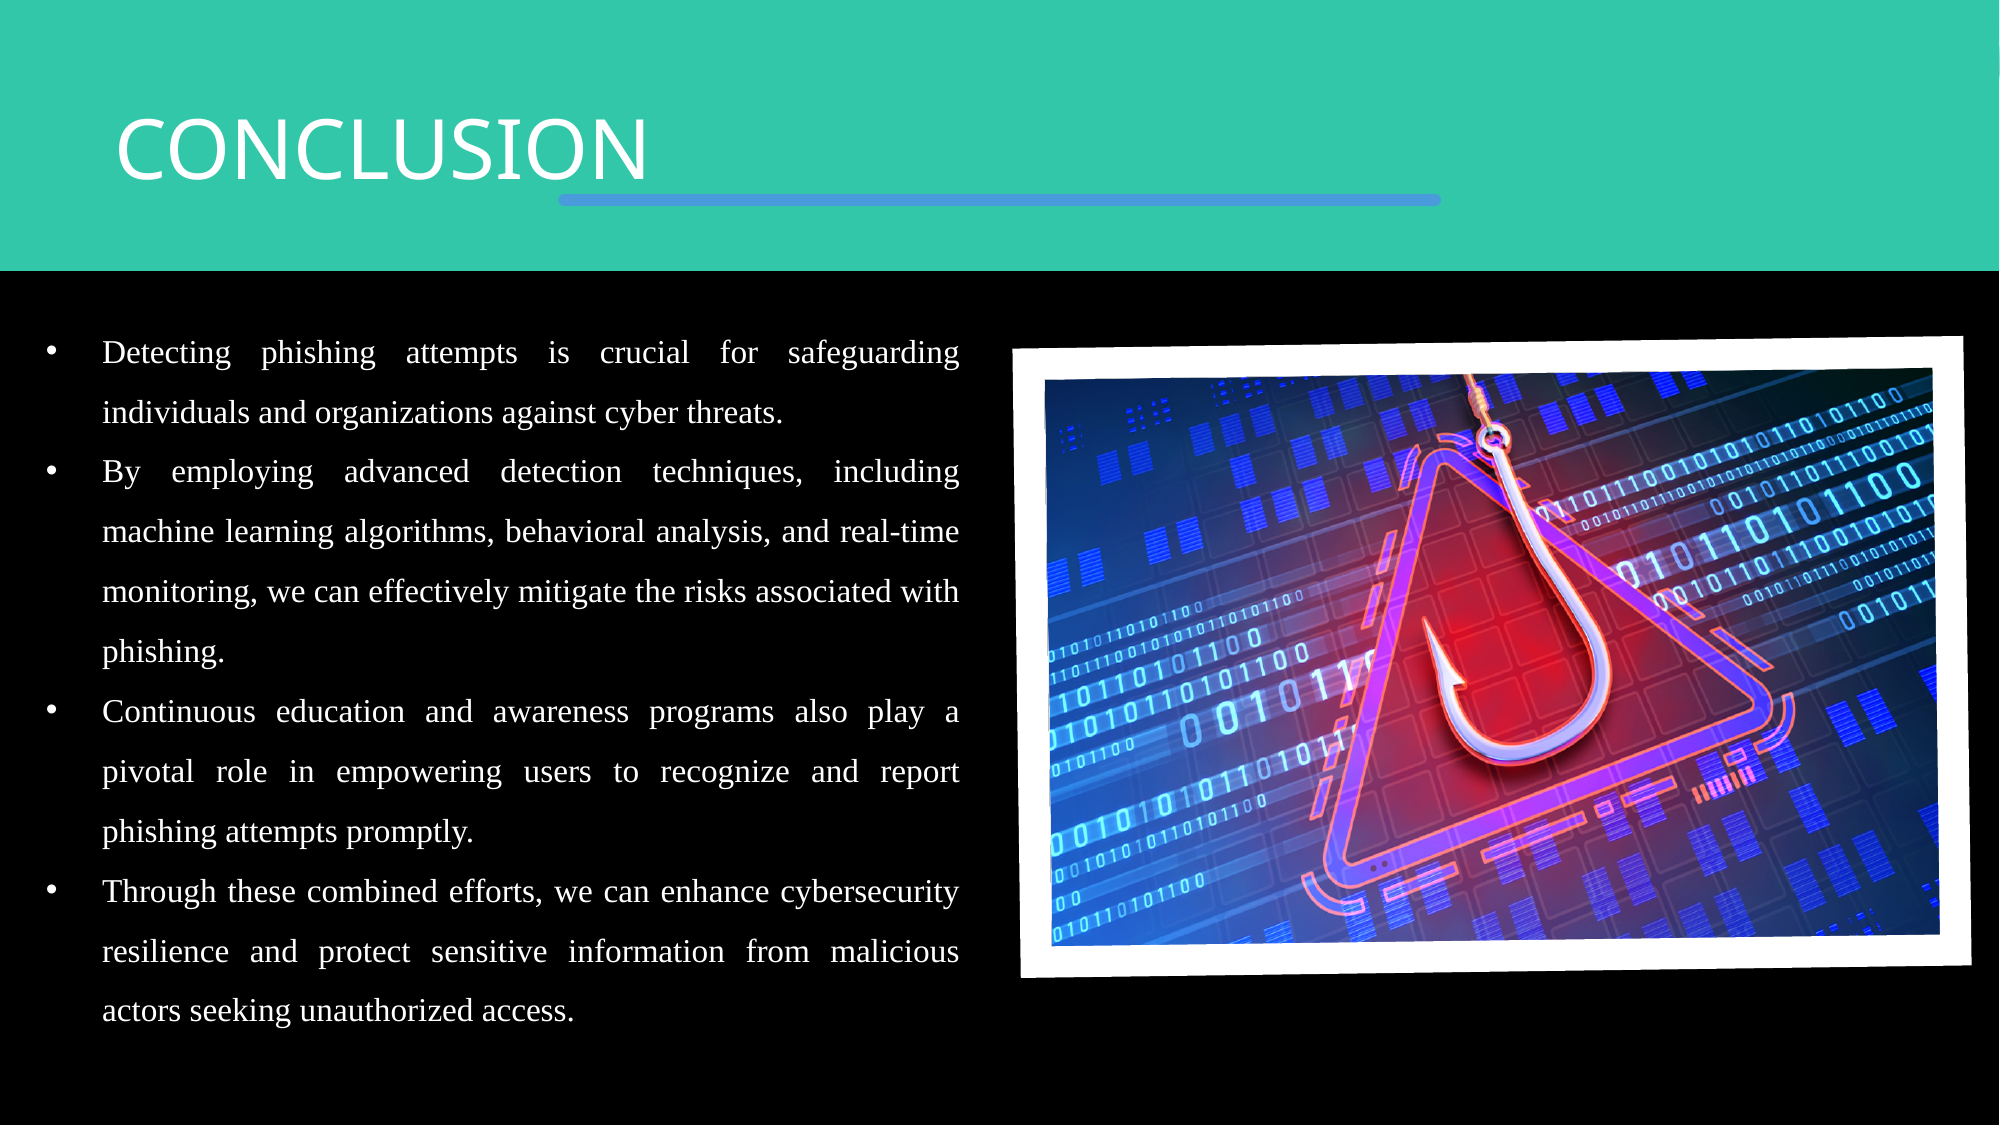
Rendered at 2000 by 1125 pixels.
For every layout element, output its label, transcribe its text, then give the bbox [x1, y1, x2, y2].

title CONCLUSION [99, 75, 1900, 230]
picture [1046, 368, 1939, 946]
text_box Detecting phishing attempts is crucial for safeguarding individuals and organizations against cyber threats. By employing advanced detection techniques, including machine learning algorithms, behavioral analysis, and real-time monitoring, we can effectively mitigate the risks associated with phishing. Continuous education and awareness programs also play a pivotal role in empowering users to recognize and report phishing attempts promptly. Through these combined efforts, we can enhance cybersecurity resilience and protect sensitive information from malicious actors seeking unauthorized access. [31, 302, 977, 1096]
